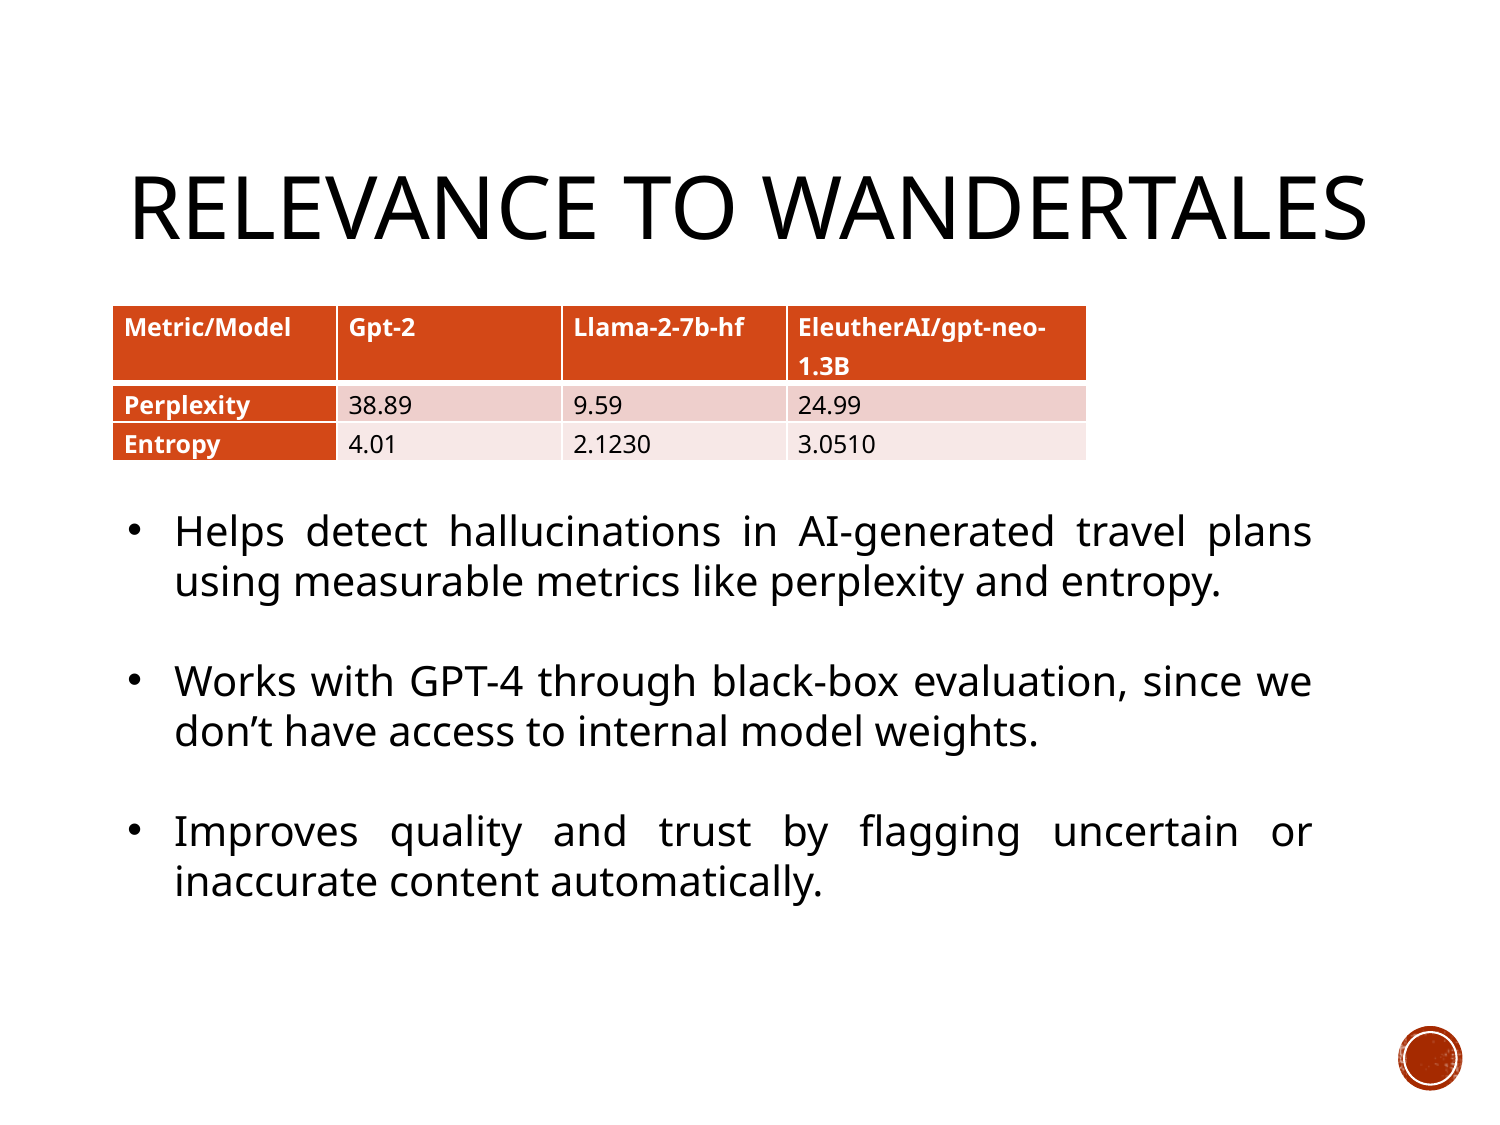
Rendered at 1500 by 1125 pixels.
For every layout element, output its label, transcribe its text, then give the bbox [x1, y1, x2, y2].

table_cell 3.0510 [788, 423, 1086, 460]
table_cell Entropy [113, 423, 336, 460]
table_cell 24.99 [788, 386, 1086, 421]
table_header Gpt-2 [338, 306, 561, 380]
table_cell 38.89 [338, 386, 561, 421]
table_header Metric/Model [113, 306, 336, 380]
text_box Helps detect hallucinations in AI-generated travel plans using measurable metrics like perplexity and entropy. Works with GPT-4 through black-box evaluation, since we don’t have access to internal model weights. Improves quality and trust by flagging uncertain or inaccurate content automatically. [112, 497, 1328, 913]
table_cell 2.1230 [563, 423, 786, 460]
table_cell 9.59 [563, 386, 786, 421]
title RELEVANCE TO WANDERTALES [112, 79, 1388, 344]
table_header Llama-2-7b-hf [563, 306, 786, 380]
table_cell Perplexity [113, 386, 336, 421]
table_header EleutherAI/gpt-neo-1.3B [788, 306, 1086, 380]
table_cell 4.01 [338, 423, 561, 460]
